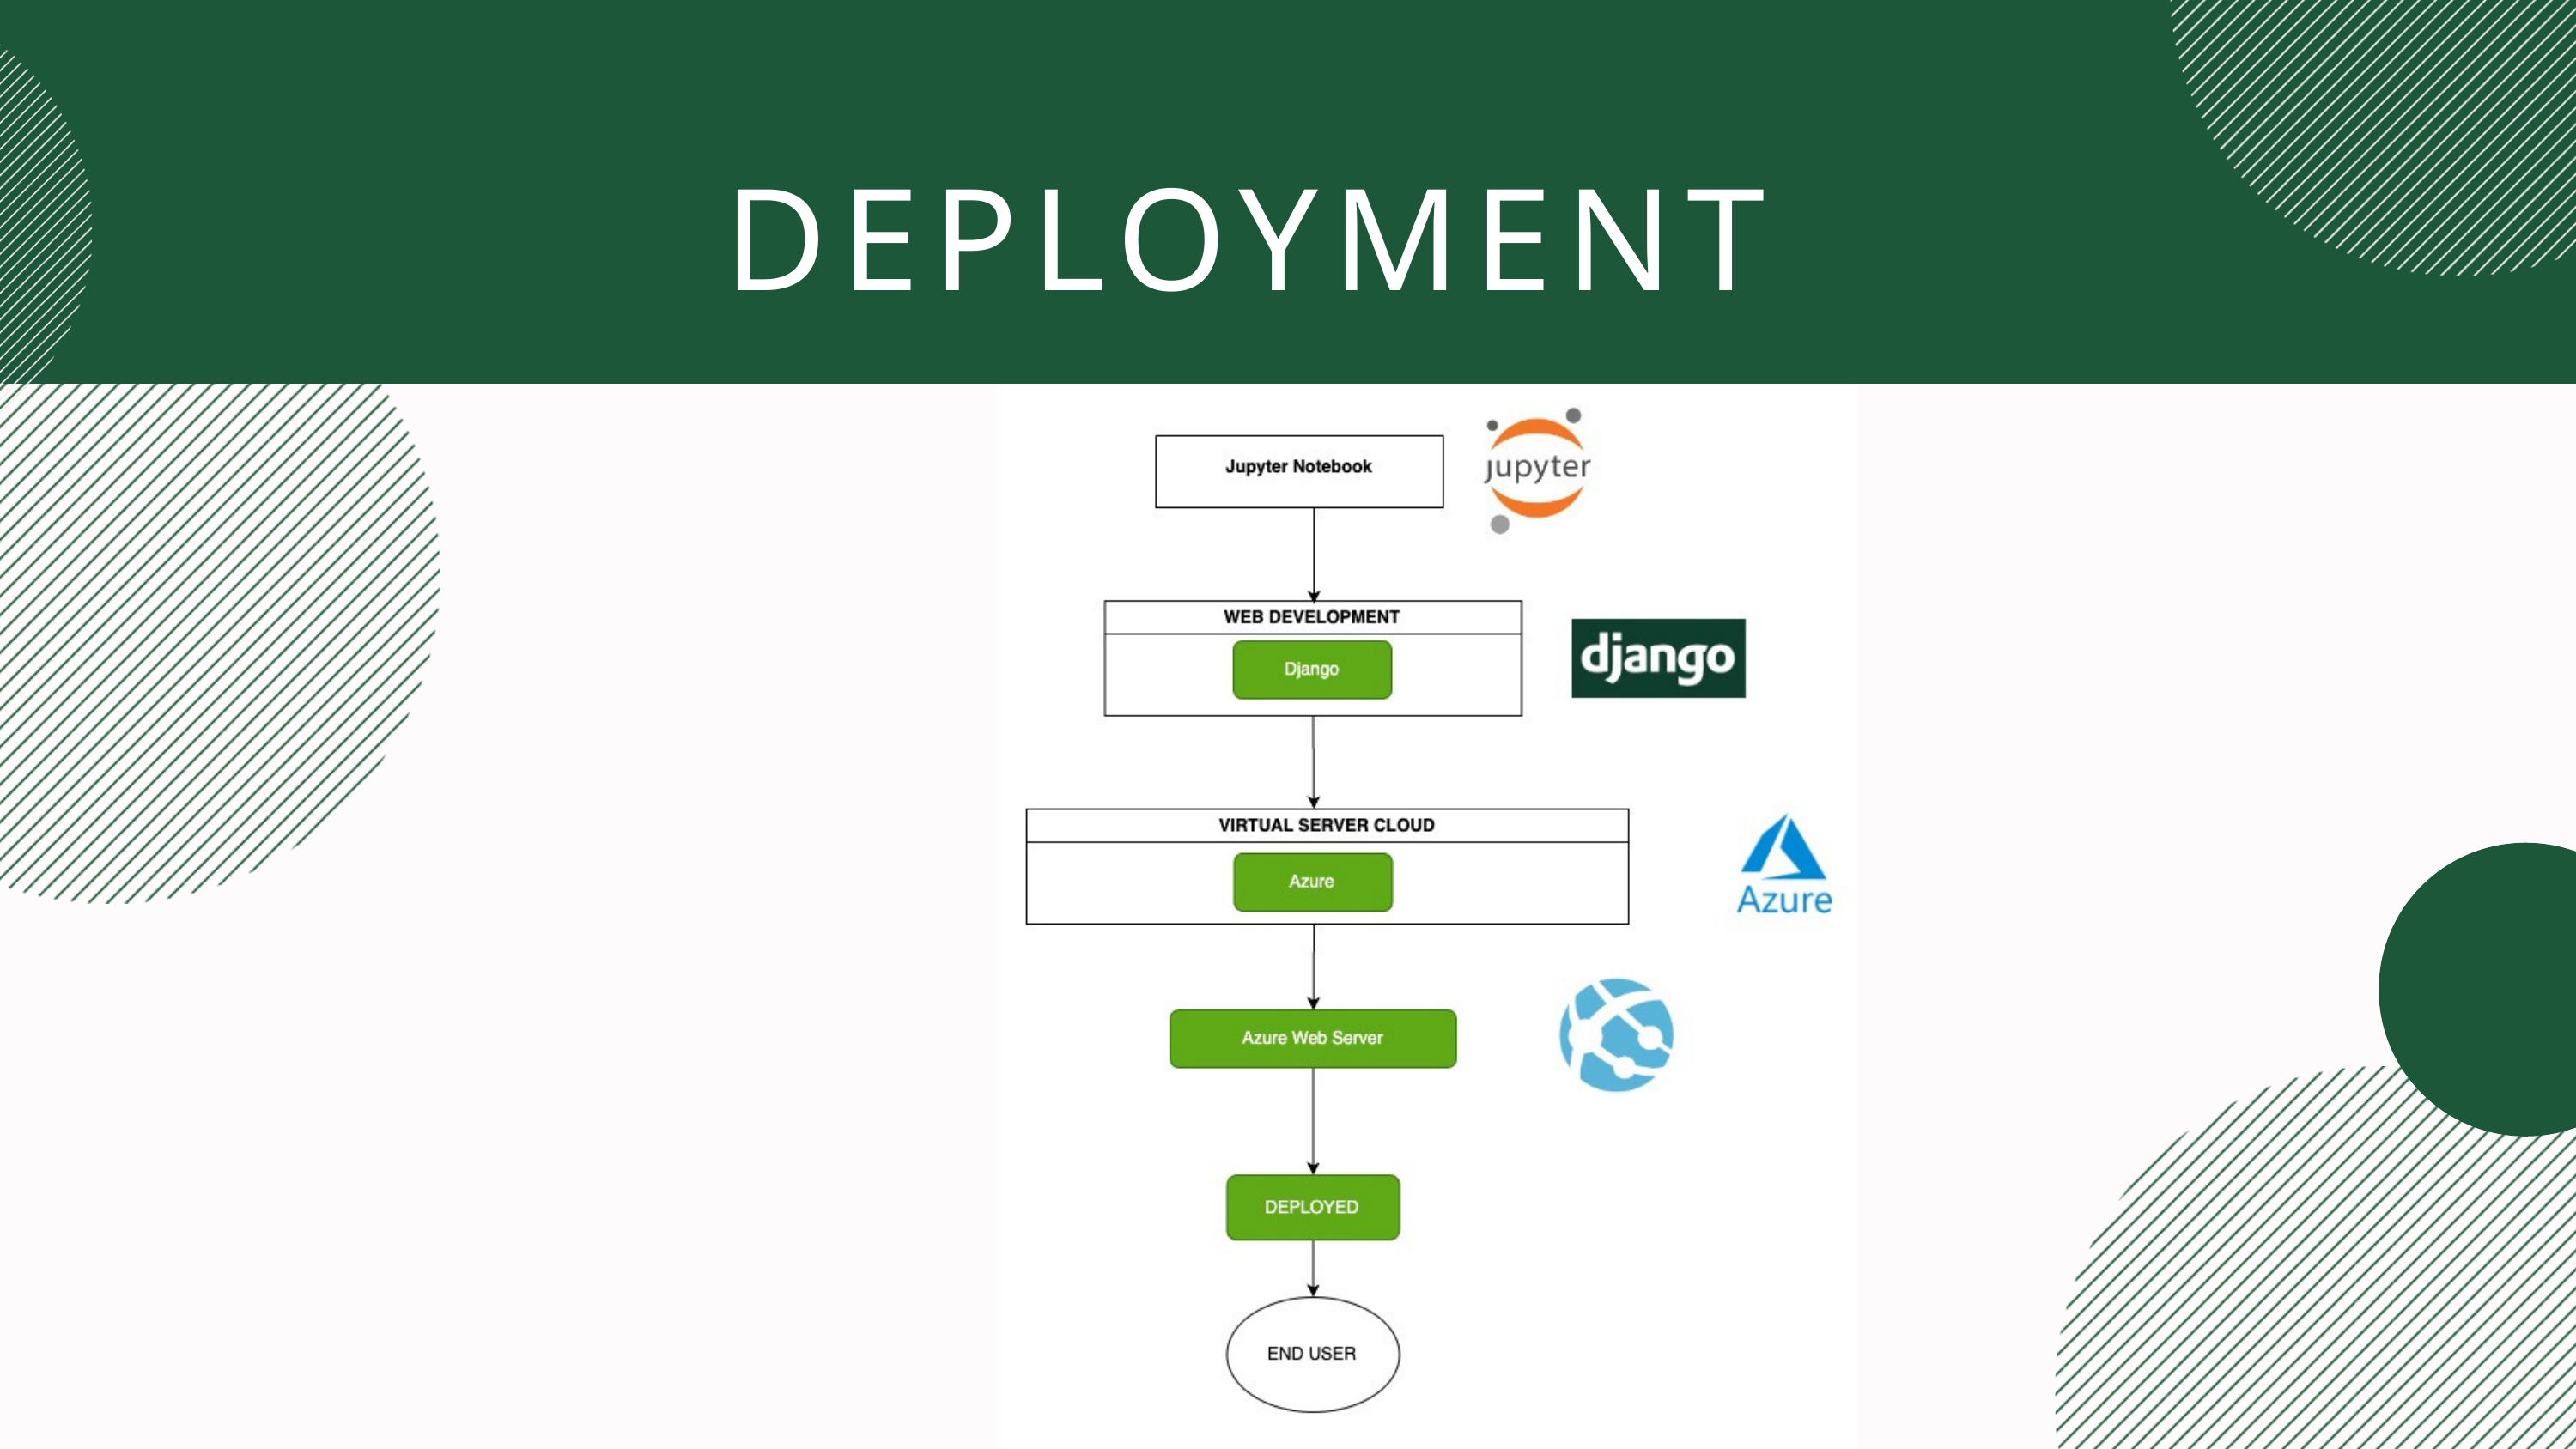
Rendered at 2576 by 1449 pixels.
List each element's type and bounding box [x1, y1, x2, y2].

text_box [2055, 1066, 2576, 1449]
text_box [0, 394, 93, 459]
text_box [2379, 842, 2576, 1137]
text_box [996, 394, 1858, 1449]
text_box [0, 0, 2576, 385]
text_box [0, 394, 440, 904]
